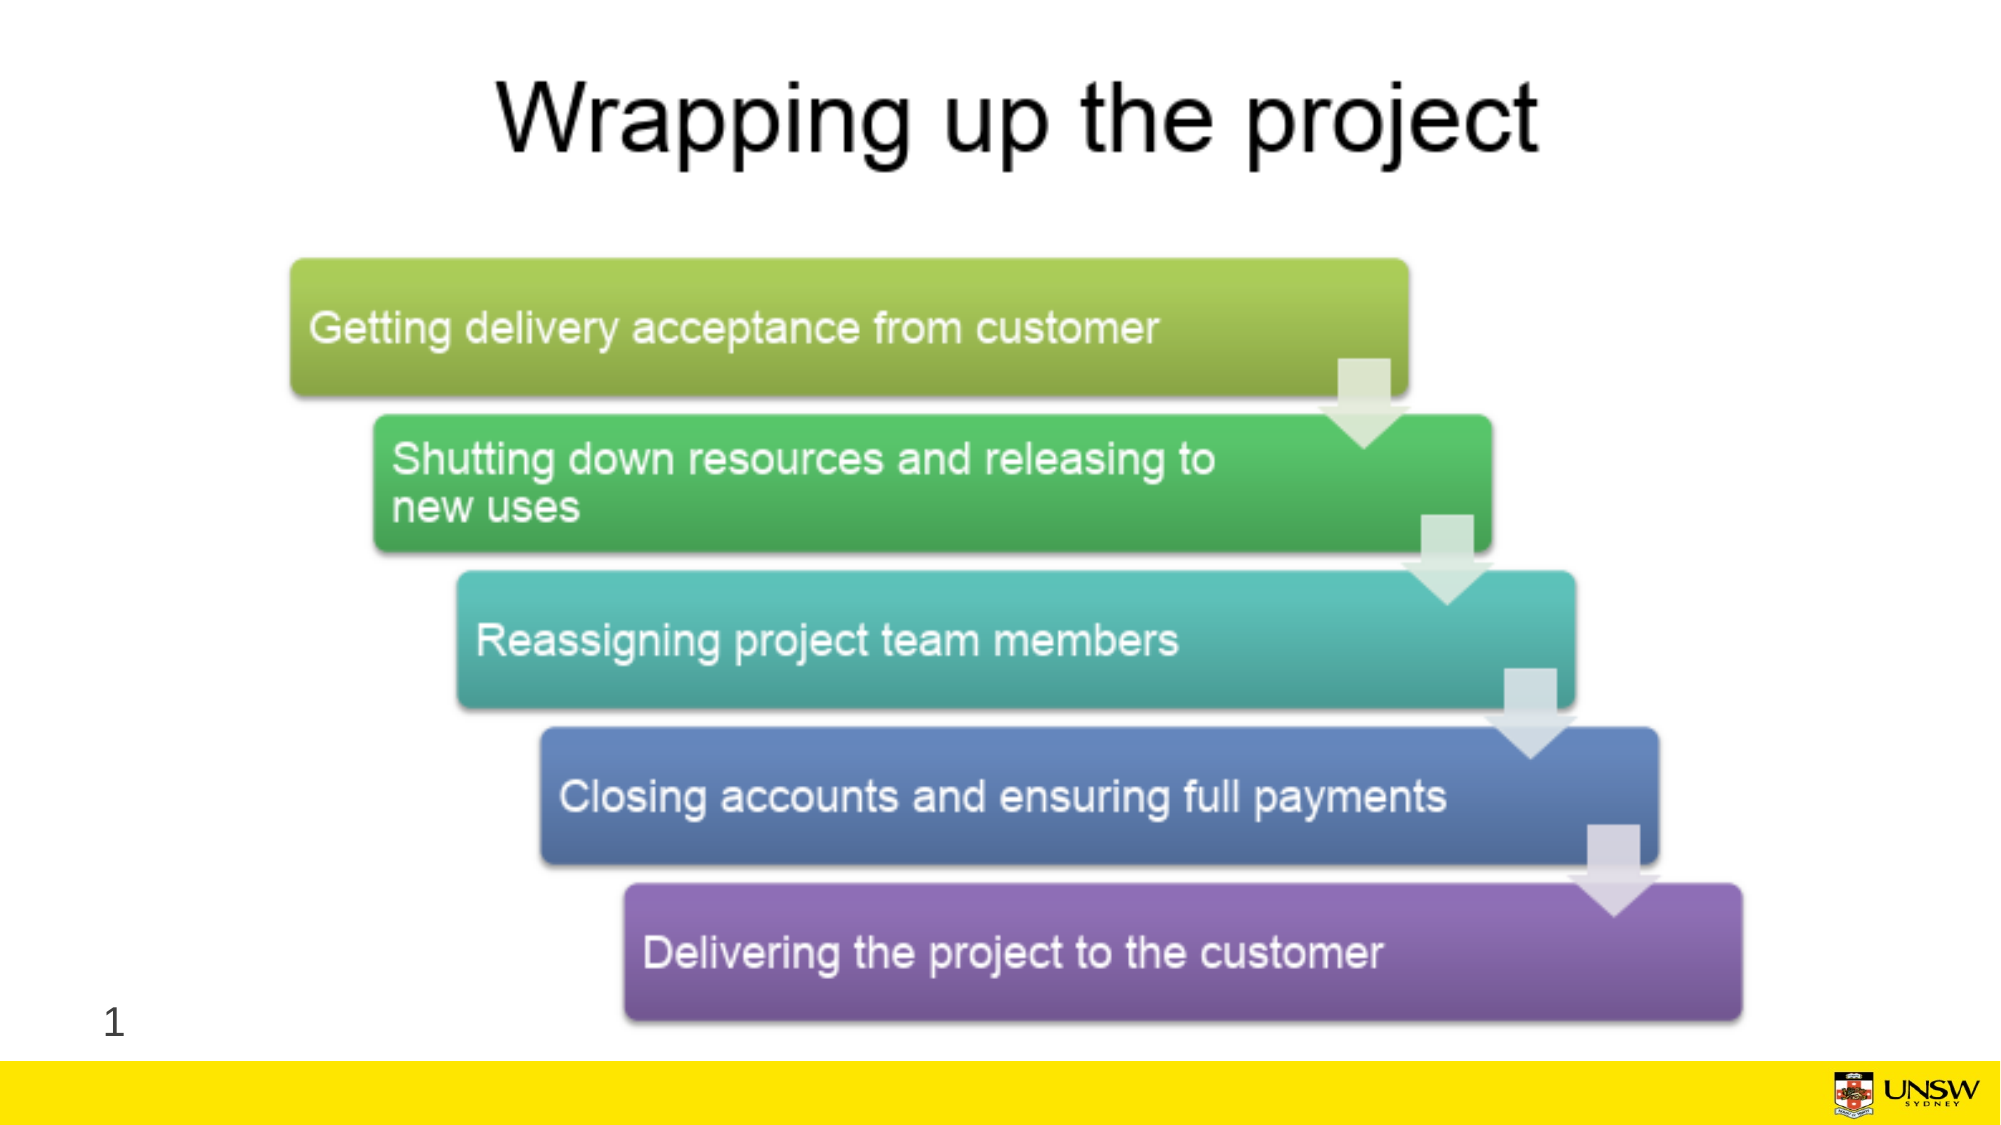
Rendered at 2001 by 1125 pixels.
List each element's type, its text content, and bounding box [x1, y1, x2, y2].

picture [200, 72, 1782, 1042]
picture [0, 1061, 2001, 1125]
list 1 [102, 994, 181, 1042]
